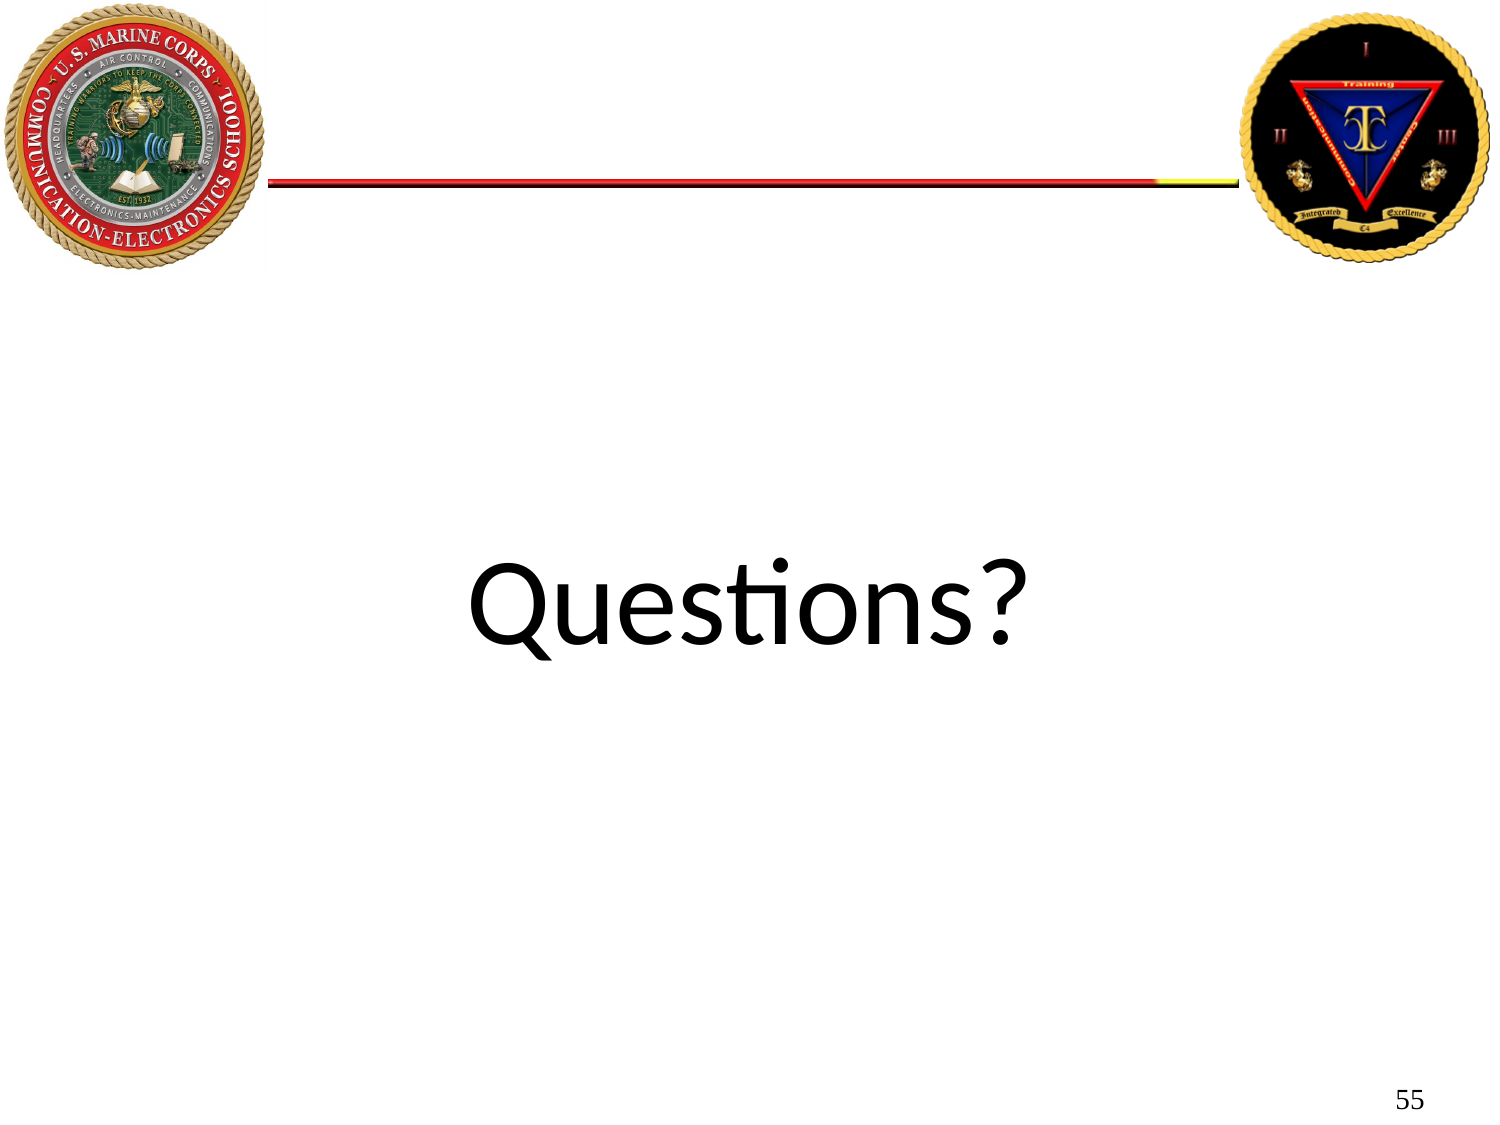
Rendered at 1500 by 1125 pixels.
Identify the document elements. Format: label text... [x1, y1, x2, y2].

text_box Questions? [200, 525, 1300, 681]
picture [0, 0, 1490, 274]
